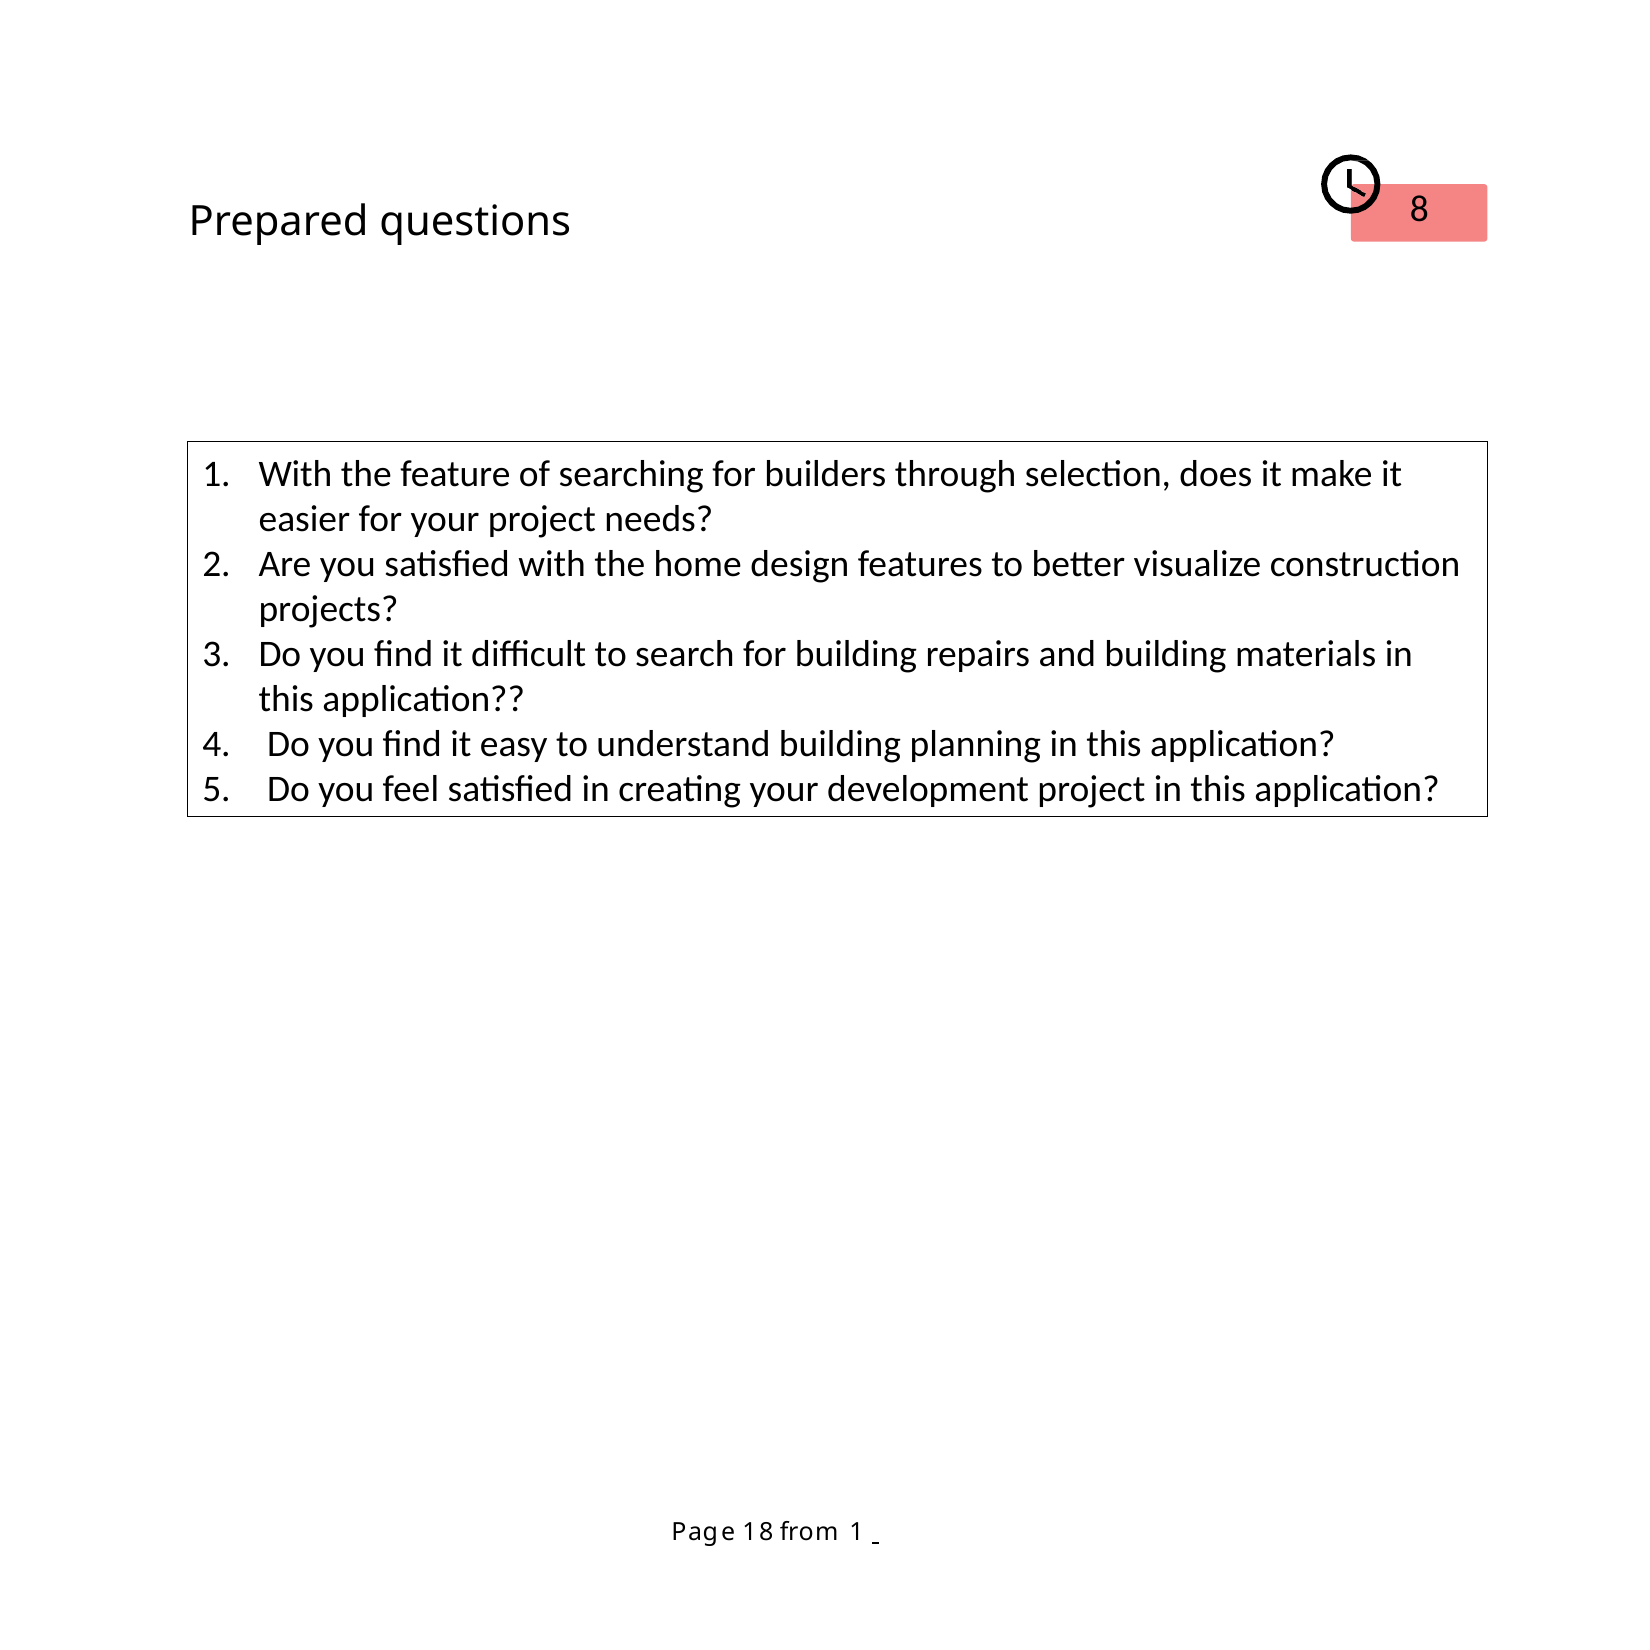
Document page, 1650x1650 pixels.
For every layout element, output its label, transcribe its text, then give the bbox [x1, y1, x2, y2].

title Prepared questions [186, 190, 947, 470]
text_box With the feature of searching for builders through selection, does it make it easier for your project needs? Are you satisfied with the home design features to better visualize construction projects? Do you find it difficult to search for building repairs and building materials in this application?? Do you find it easy to understand building planning in this application? Do you feel satisfied in creating your development project in this application? [187, 441, 1488, 817]
slide_number Page 18 from 1 [669, 1520, 881, 1550]
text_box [1320, 154, 1488, 242]
